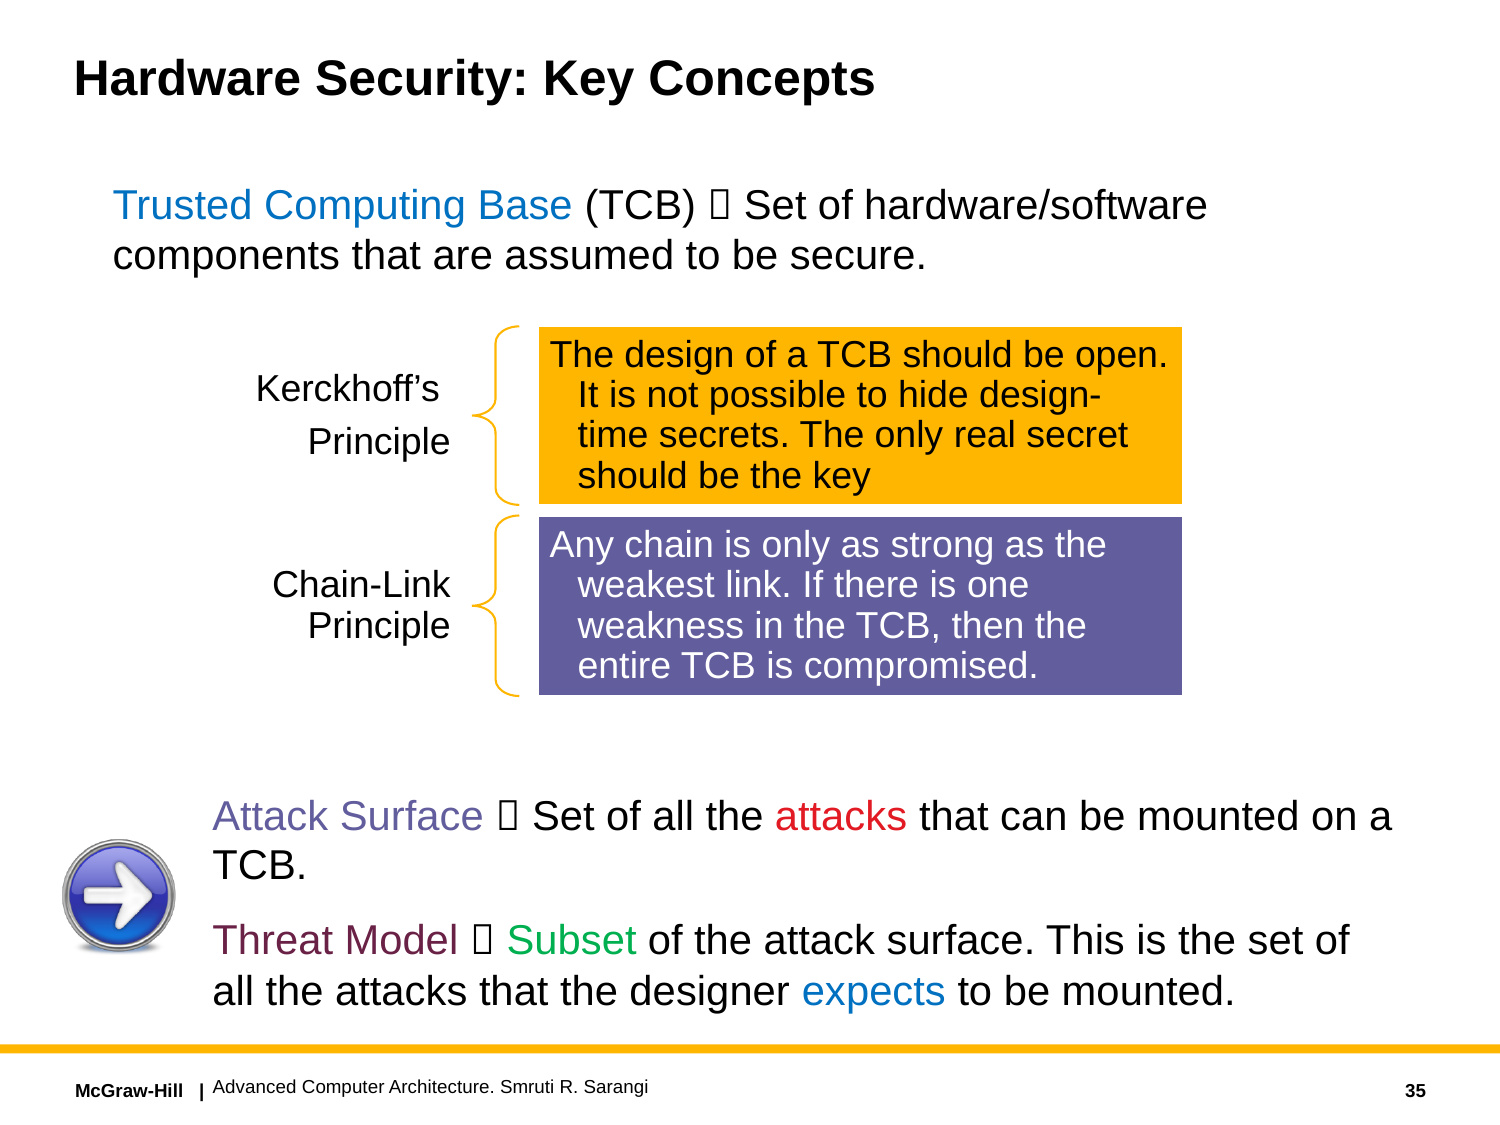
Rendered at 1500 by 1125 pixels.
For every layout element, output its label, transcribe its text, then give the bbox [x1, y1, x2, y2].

text_box Attack Surface  Set of all the attacks that can be mounted on a TCB. Threat Model  Subset of the attack surface. This is the set of all the attacks that the designer expects to be mounted. [197, 780, 1418, 1008]
list Trusted Computing Base (TCB)  Set of hardware/software components that are assumed to be secure. [97, 169, 1318, 305]
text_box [234, 276, 1184, 746]
picture [58, 835, 179, 956]
title Hardware Security: Key Concepts [58, 45, 1184, 180]
footer Advanced Computer Architecture. Smruti R. Sarangi [197, 1067, 1098, 1105]
slide_number 35 [1283, 1071, 1442, 1109]
